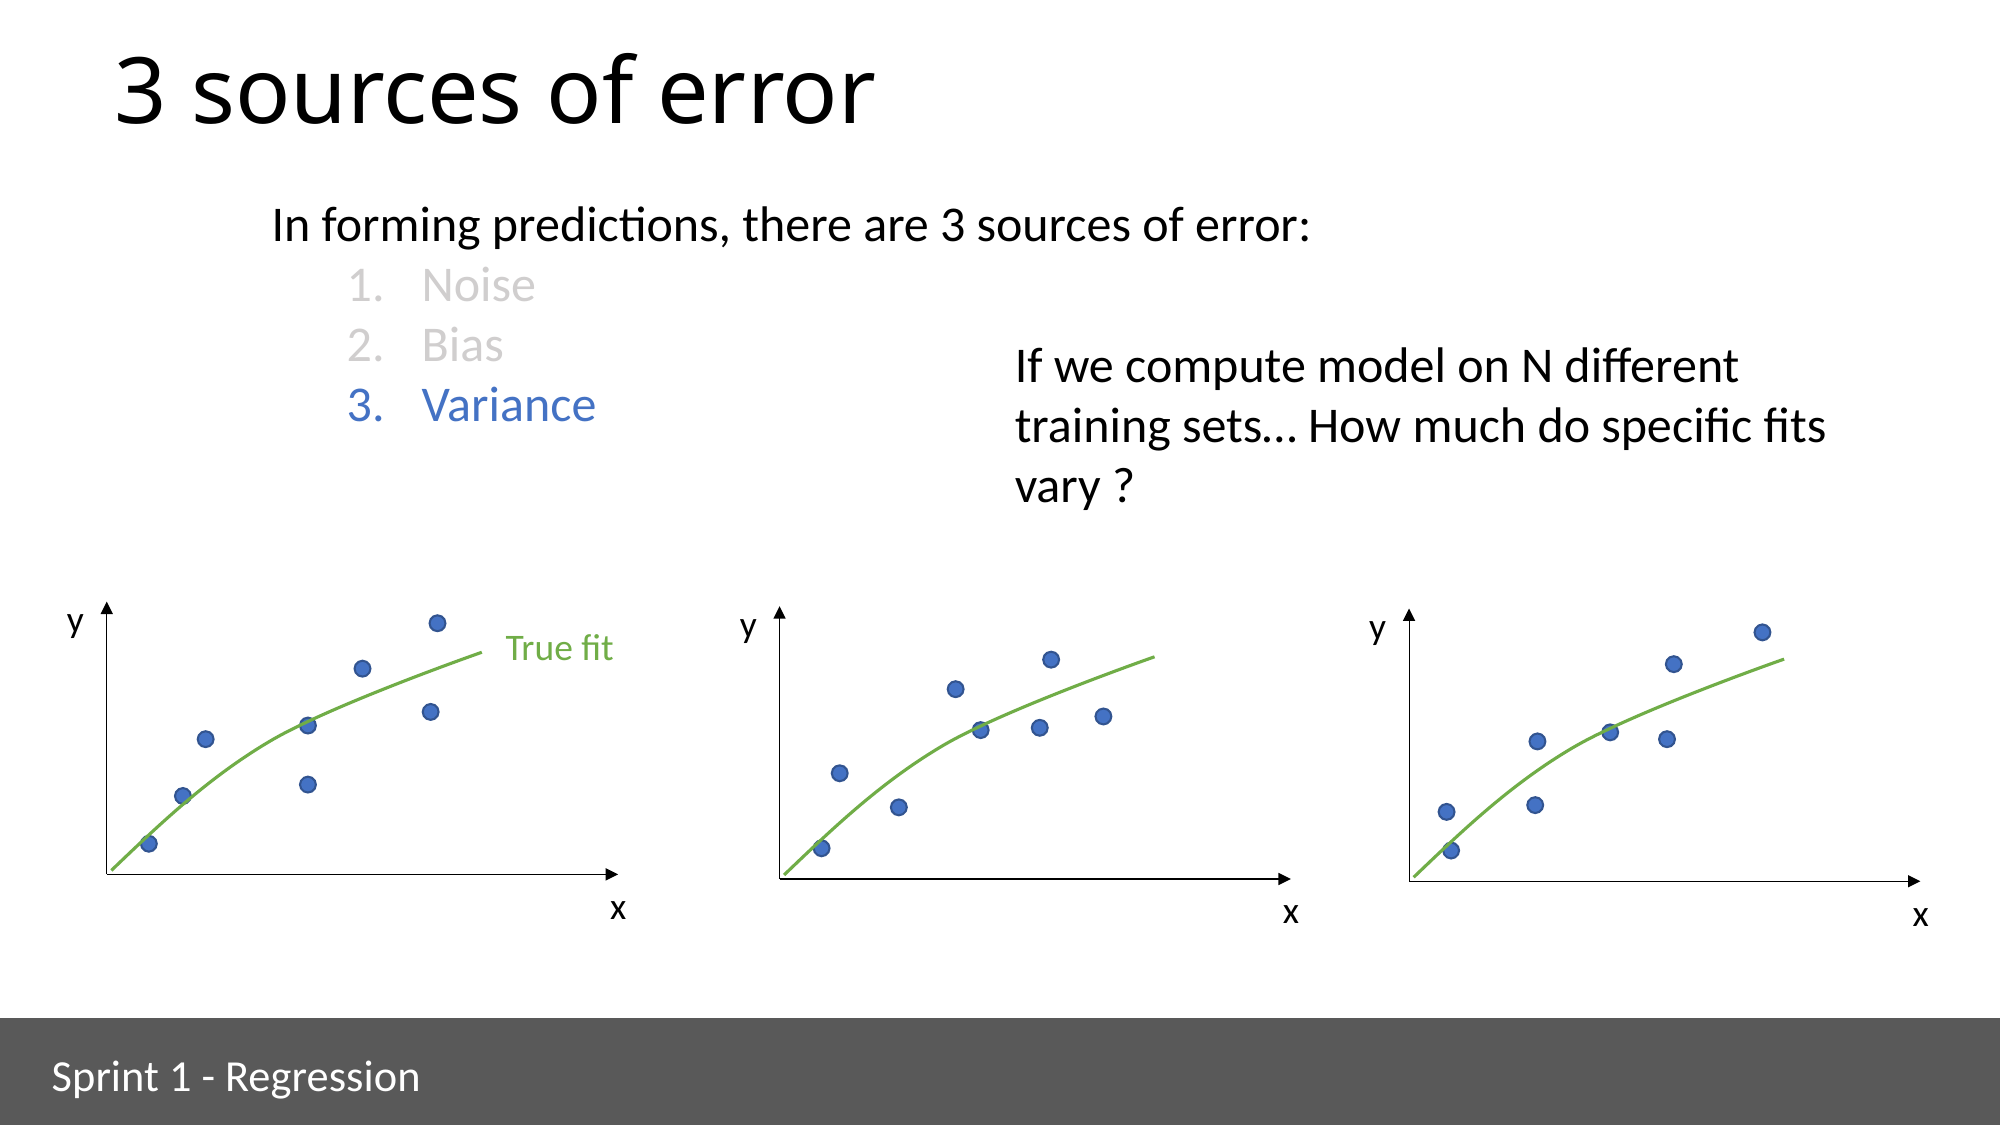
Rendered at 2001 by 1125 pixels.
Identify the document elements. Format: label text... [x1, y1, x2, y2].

text_box y [52, 588, 100, 648]
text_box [1409, 608, 1921, 882]
text_box In forming predictions, there are 3 sources of error: Noise Bias Variance [256, 184, 1471, 439]
text_box y [724, 592, 773, 653]
text_box True fit [619, 615, 779, 676]
text_box x [1268, 878, 1316, 939]
text_box x [1897, 881, 1946, 941]
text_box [0, 1019, 2000, 1125]
text_box If we compute model on N different training sets… How much do specific fits vary ? [999, 324, 1914, 520]
text_box y [1354, 594, 1403, 655]
text_box x [595, 874, 644, 935]
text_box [106, 601, 619, 875]
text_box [779, 606, 1291, 879]
title 3 sources of error [99, 0, 1900, 188]
